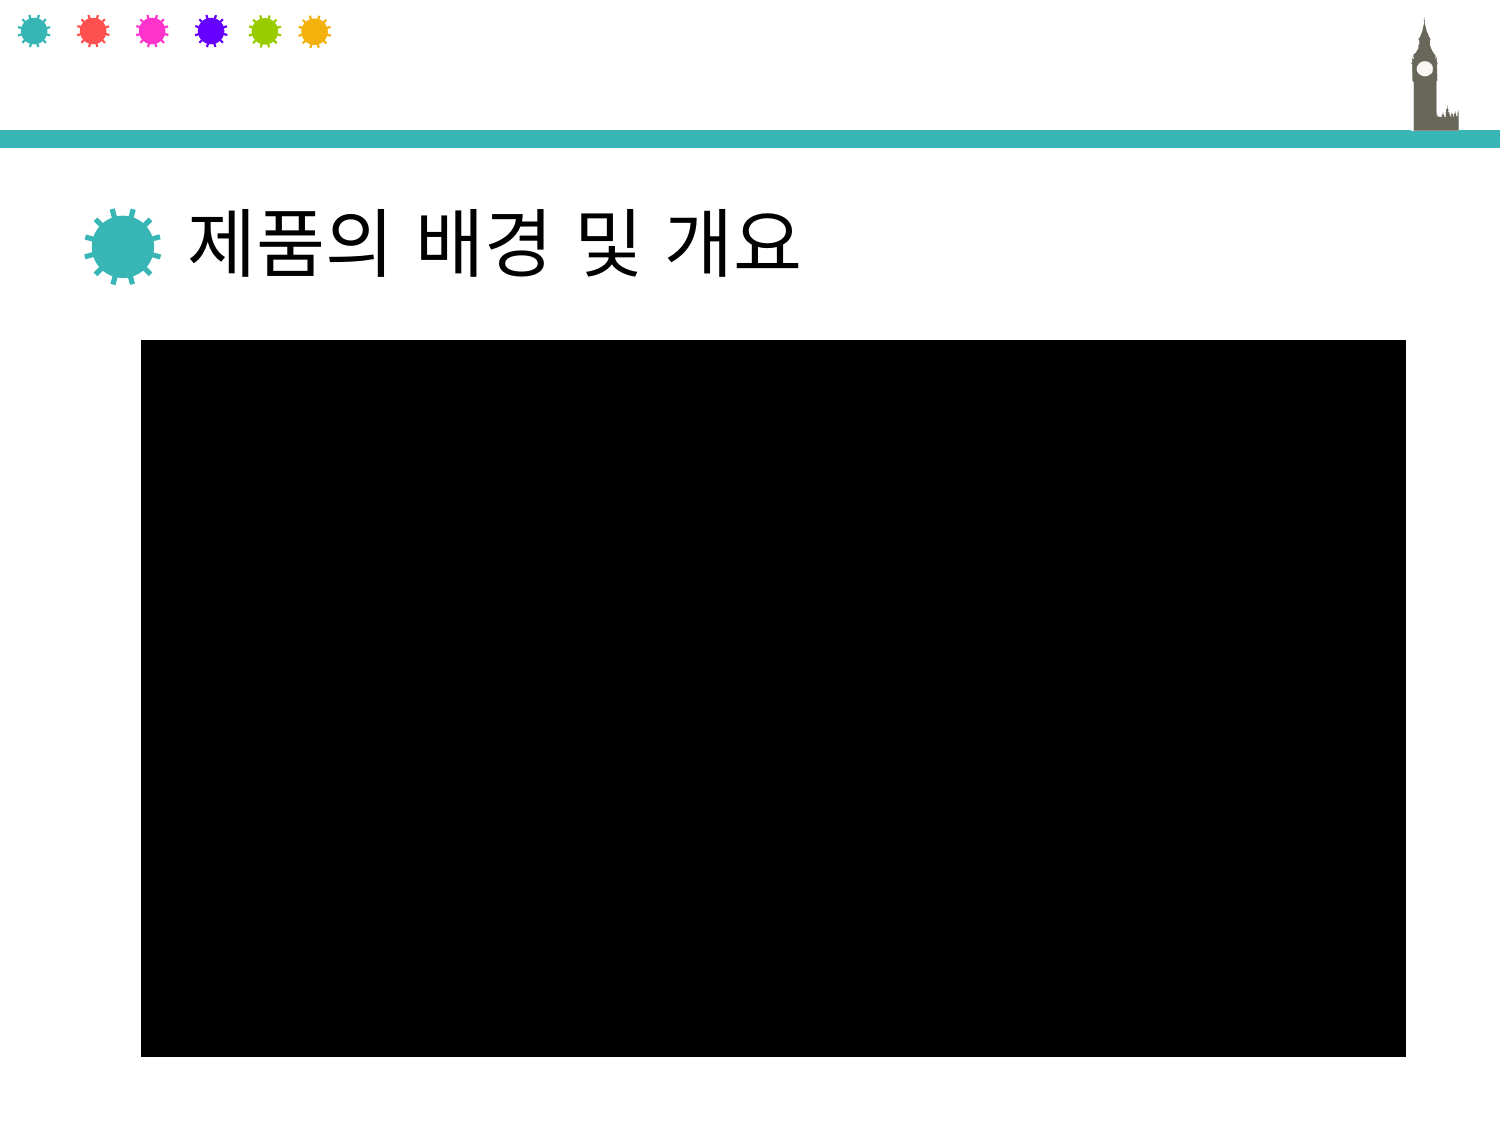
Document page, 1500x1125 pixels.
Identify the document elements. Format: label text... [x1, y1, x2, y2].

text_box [140, 339, 1407, 1058]
picture [1411, 75, 1459, 131]
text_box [194, 14, 228, 48]
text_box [135, 14, 169, 48]
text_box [297, 14, 332, 49]
text_box 제품의 배경 및 개요 [173, 189, 845, 295]
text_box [76, 14, 111, 48]
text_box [17, 13, 52, 48]
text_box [247, 14, 282, 49]
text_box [83, 207, 163, 286]
text_box [0, 0, 1500, 75]
